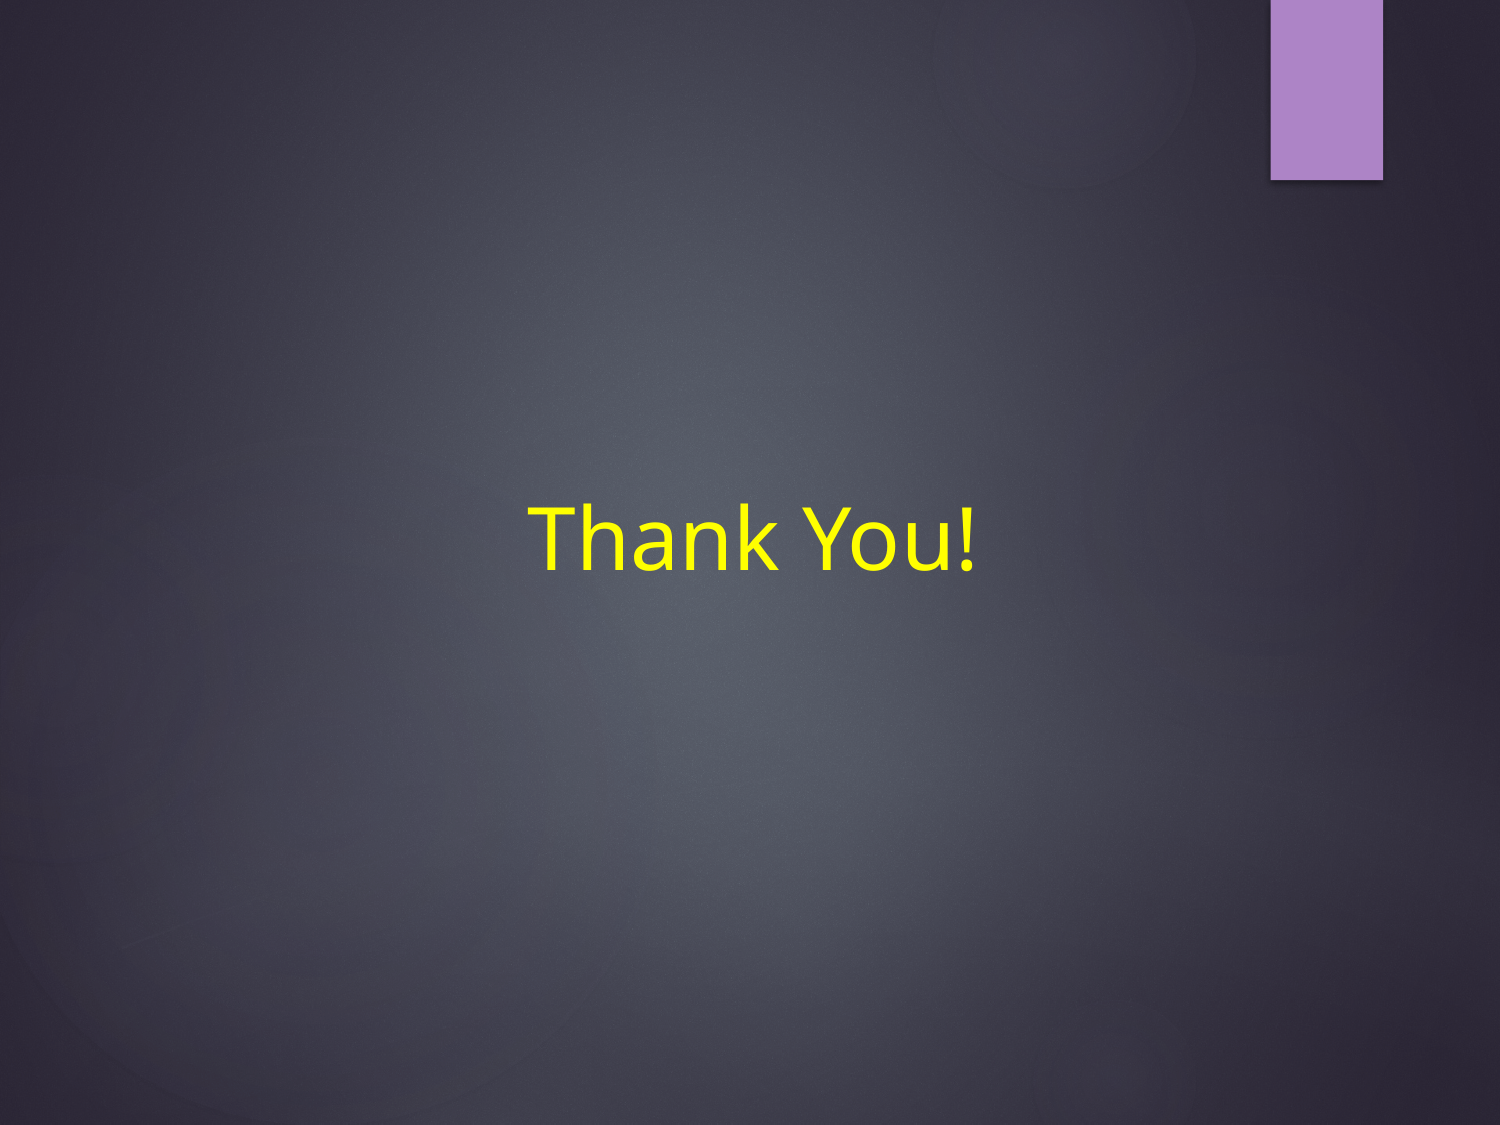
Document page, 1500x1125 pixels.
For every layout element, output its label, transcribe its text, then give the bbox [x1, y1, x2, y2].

title Thank You! [512, 474, 1500, 705]
